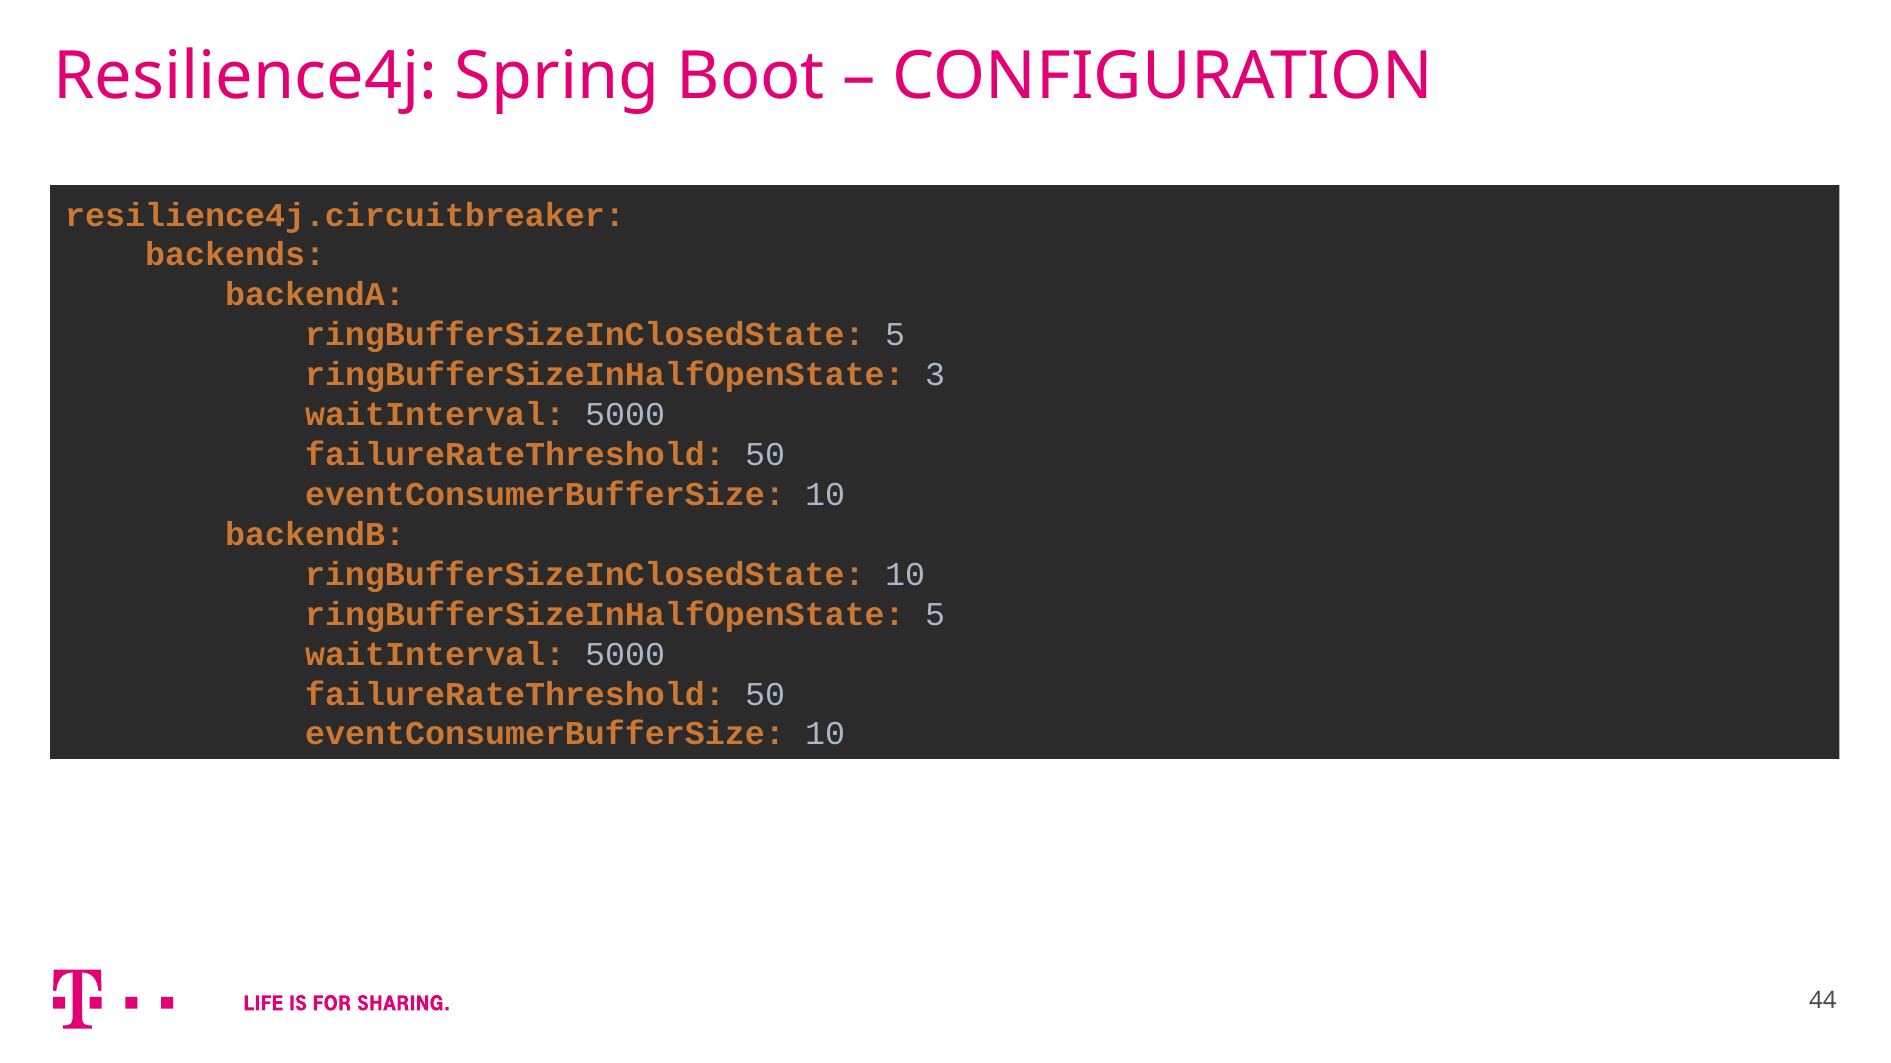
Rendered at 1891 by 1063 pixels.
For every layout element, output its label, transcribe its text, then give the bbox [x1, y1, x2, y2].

title Resilience4j: Spring Boot – CONFIGURATION [52, 41, 1837, 125]
text_box resilience4j.circuitbreaker: backends: backendA: ringBufferSizeInClosedState: 5 ringBufferSizeInHalfOpenState: 3 waitInterval: 5000 failureRateThreshold: 50 eventConsumerBufferSize: 10 backendB: ringBufferSizeInClosedState: 10 ringBufferSizeInHalfOpenState: 5 waitInterval: 5000 failureRateThreshold: 50 eventConsumerBufferSize: 10 [50, 185, 1840, 759]
slide_number 44 [1776, 978, 1837, 1024]
